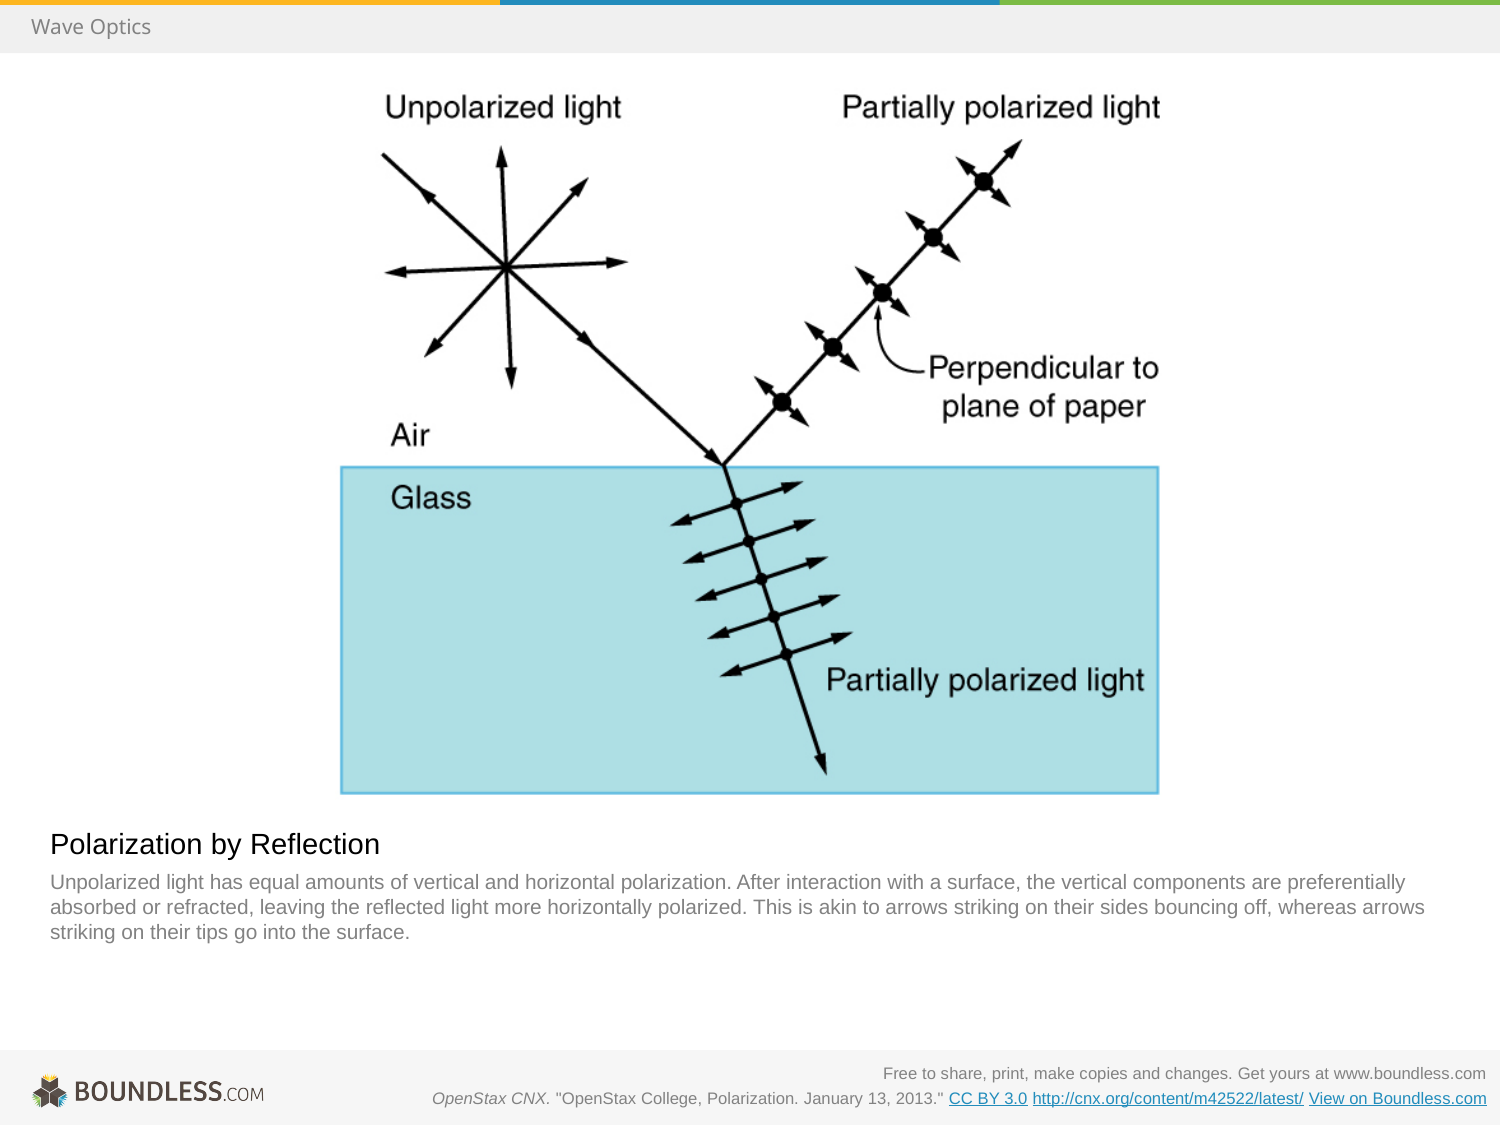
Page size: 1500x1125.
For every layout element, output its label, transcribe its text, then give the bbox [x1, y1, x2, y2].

text_box Wave Optics [31, 13, 1475, 38]
text_box Free to share, print, make copies and changes. Get yours at www.boundless.com [649, 1062, 1488, 1087]
text_box [0, 1050, 1500, 1125]
picture [30, 1072, 265, 1109]
list Polarization by Reflection Unpolarized light has equal amounts of vertical and horizontal polarization. After interaction with a surface, the vertical components are preferentially absorbed or refracted, leaving the reflected light more horizontally polarized. This is akin to arrows striking on their sides bouncing off, whereas arrows striking on their tips go into the surface. [50, 825, 1450, 1038]
text_box OpenStax CNX. "OpenStax College, Polarization. January 13, 2013." CC BY 3.0 http://cnx.org/content/m42522/latest/ View on Boundless.com [274, 1087, 1488, 1125]
picture [334, 87, 1166, 801]
text_box [0, 2, 1500, 54]
